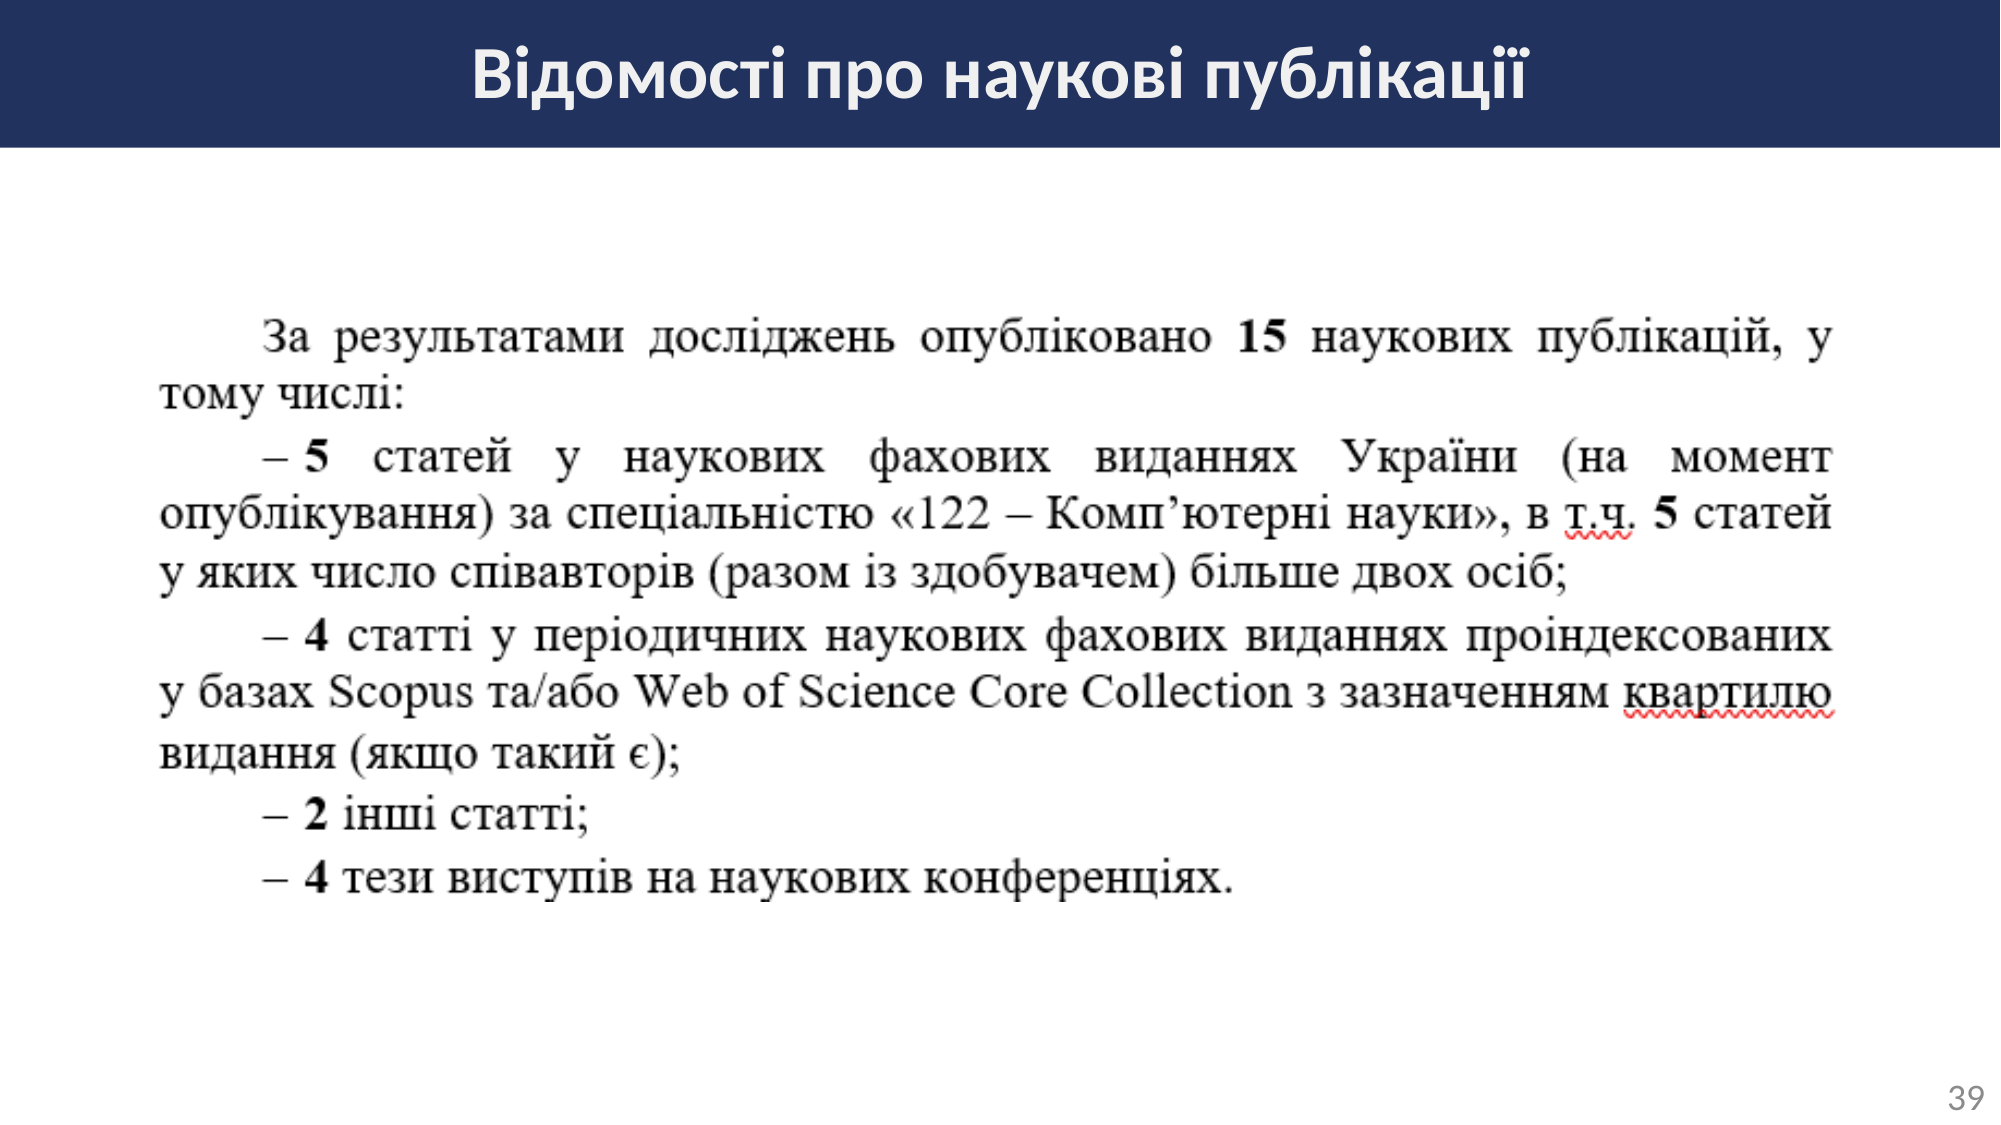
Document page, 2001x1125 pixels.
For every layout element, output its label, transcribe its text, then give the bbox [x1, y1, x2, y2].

picture [149, 311, 1851, 902]
title Відомості про наукові публікації [0, 0, 2000, 148]
slide_number 39 [1550, 1065, 2000, 1125]
